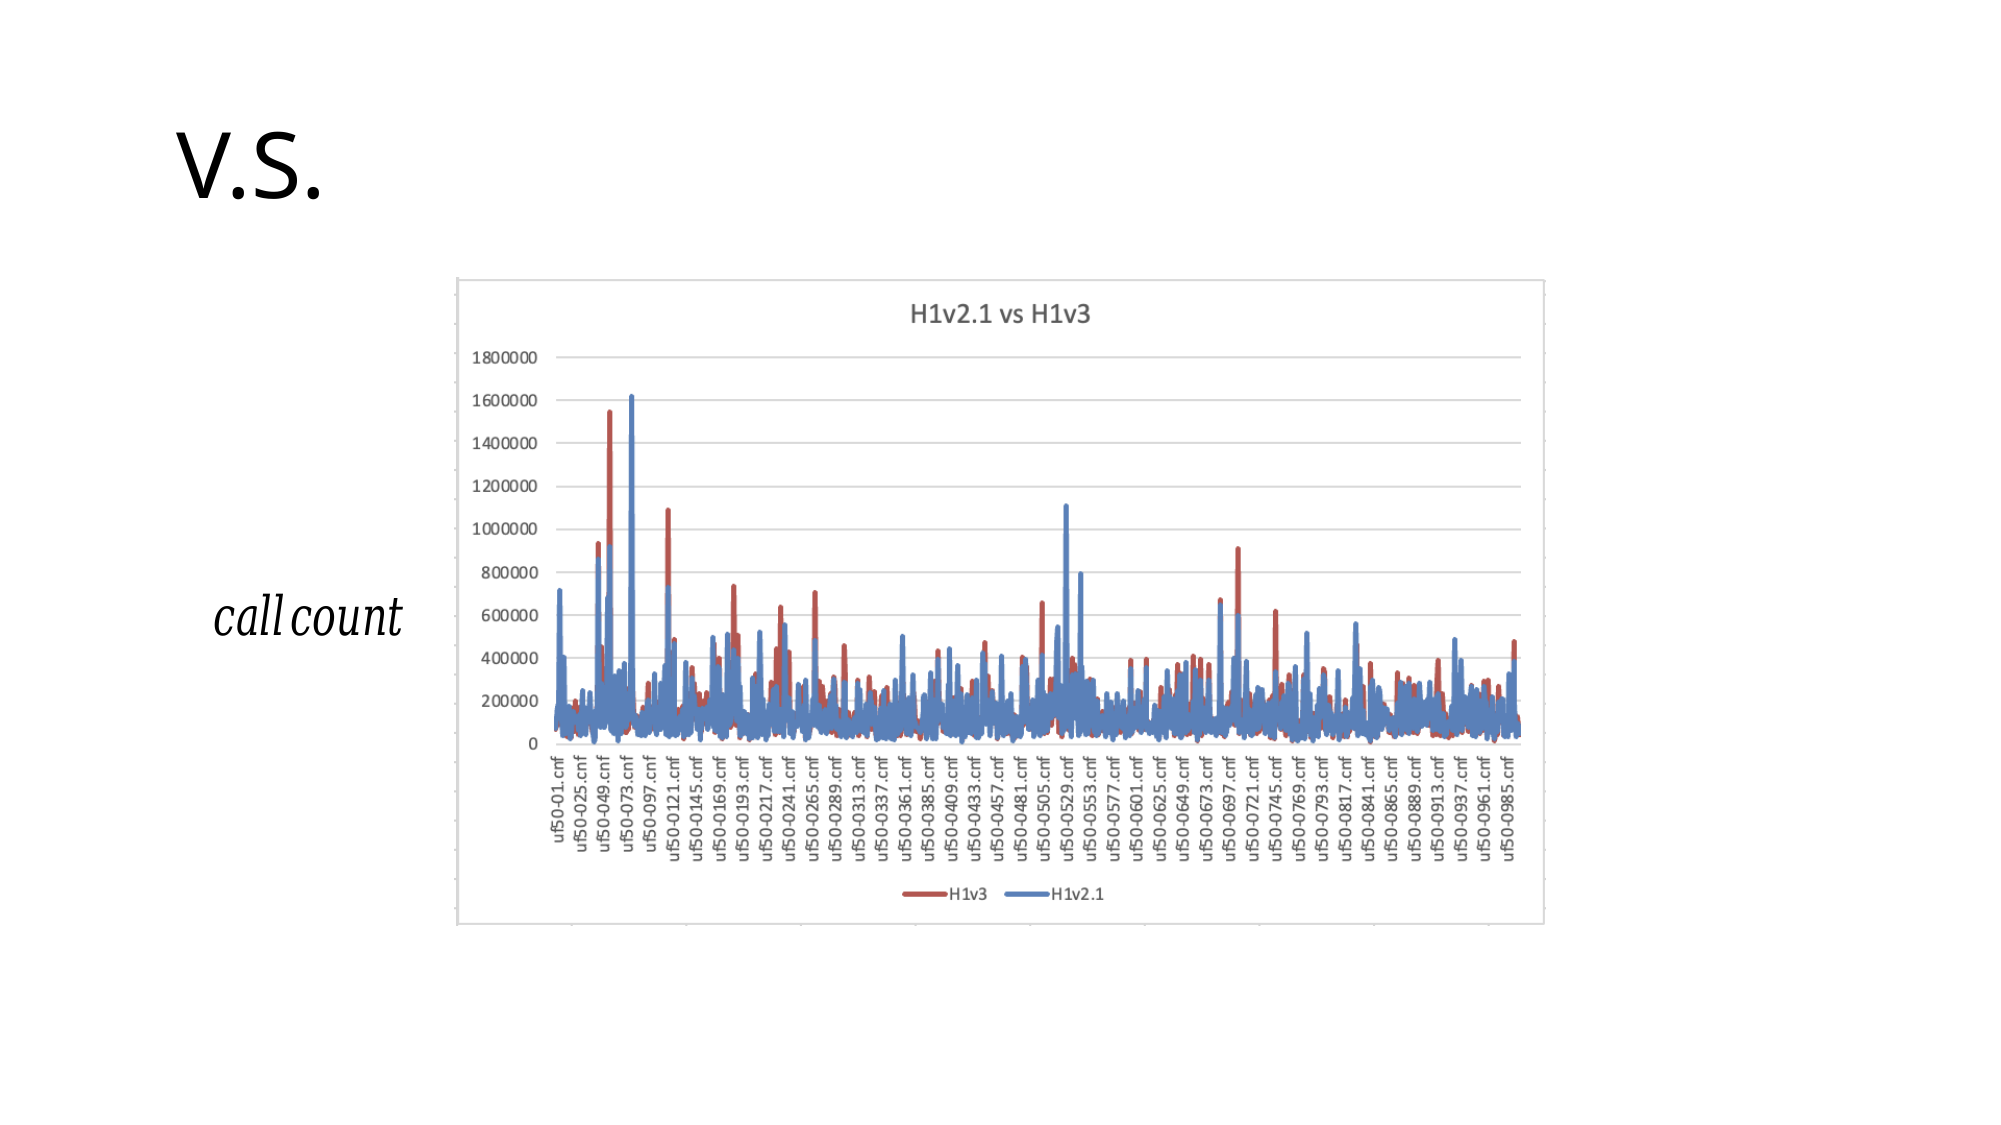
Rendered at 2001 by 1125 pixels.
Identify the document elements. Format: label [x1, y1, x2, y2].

picture [453, 276, 1547, 926]
